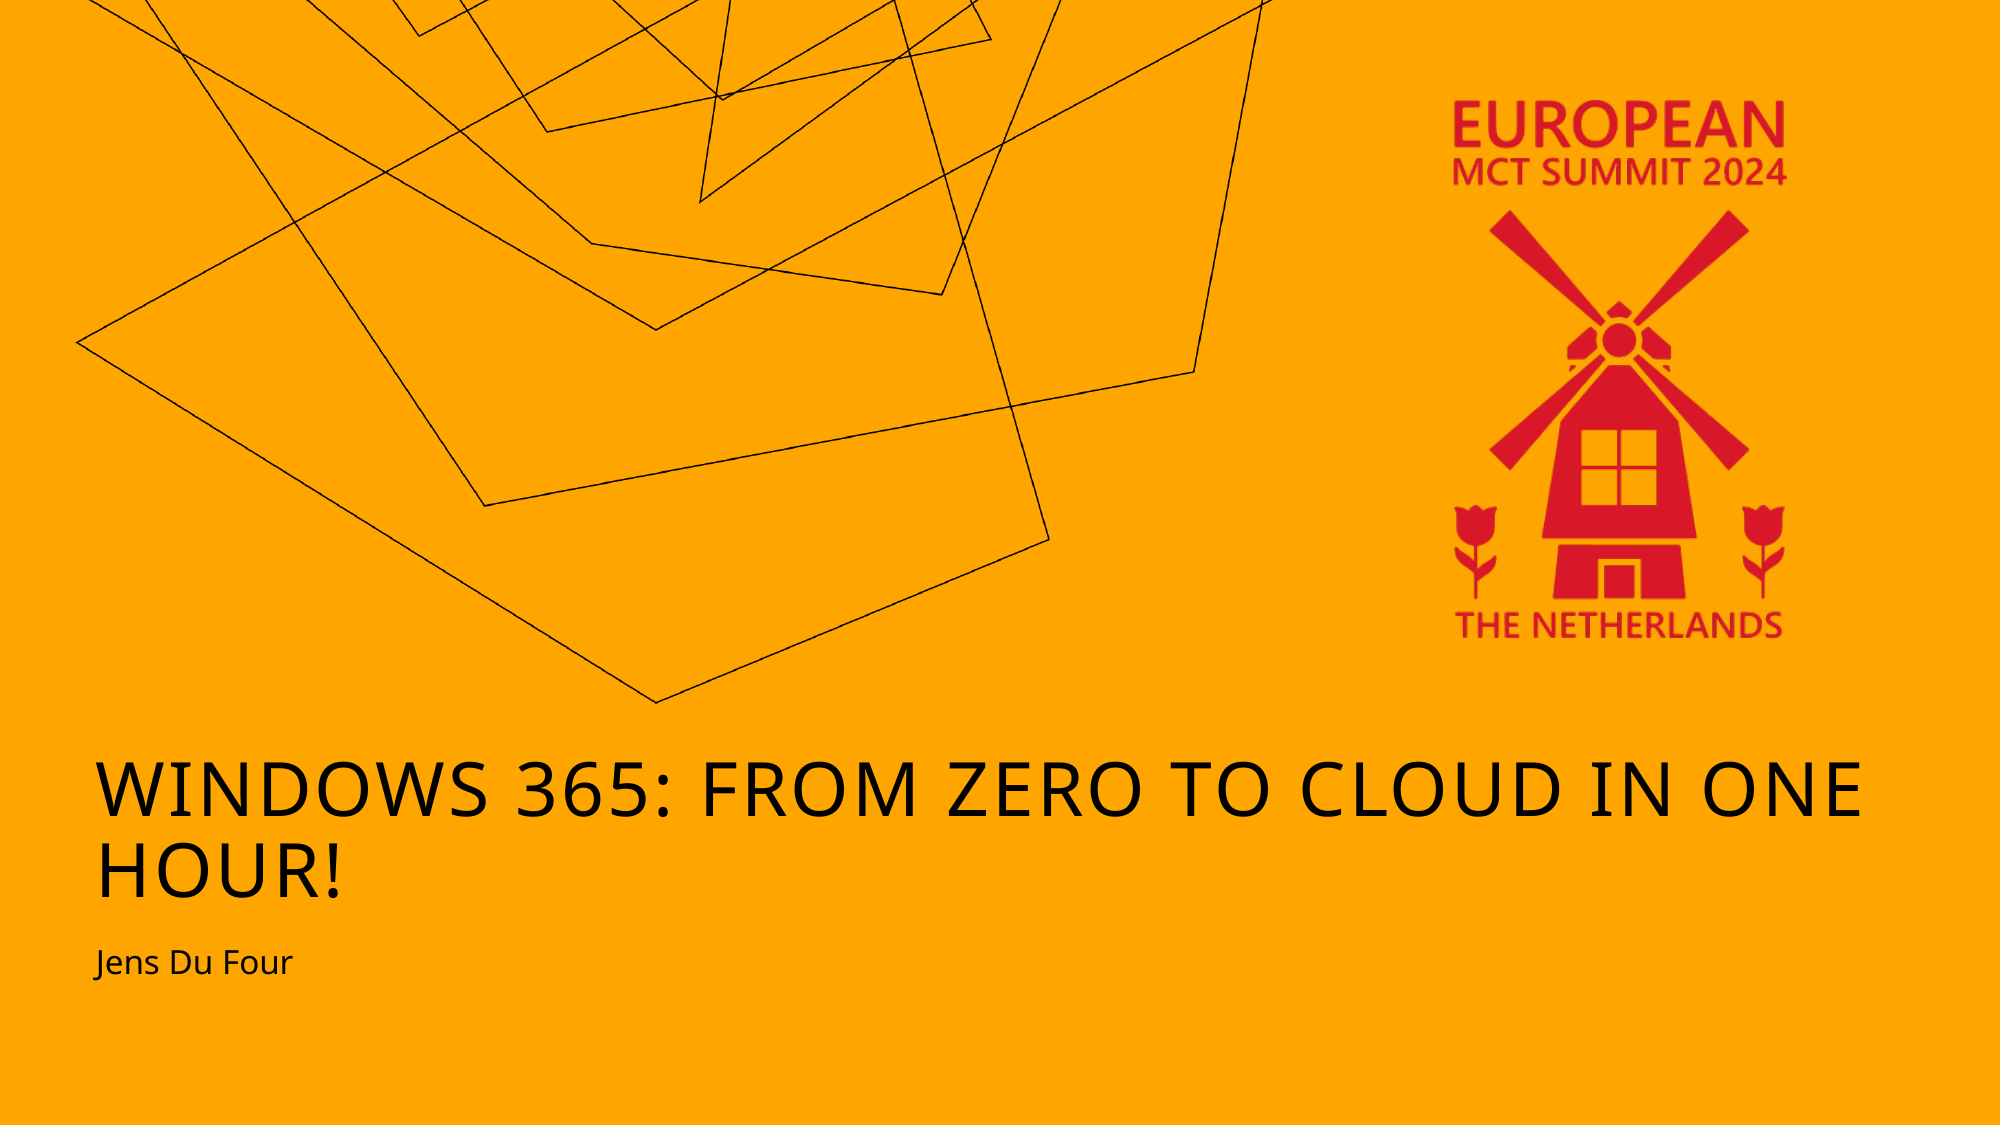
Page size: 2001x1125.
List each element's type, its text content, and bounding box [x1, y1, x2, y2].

subtitle Jens Du Four [80, 938, 948, 1004]
picture [0, 0, 1788, 737]
title Windows 365: From zero to cloud in one hour! [80, 737, 1890, 922]
